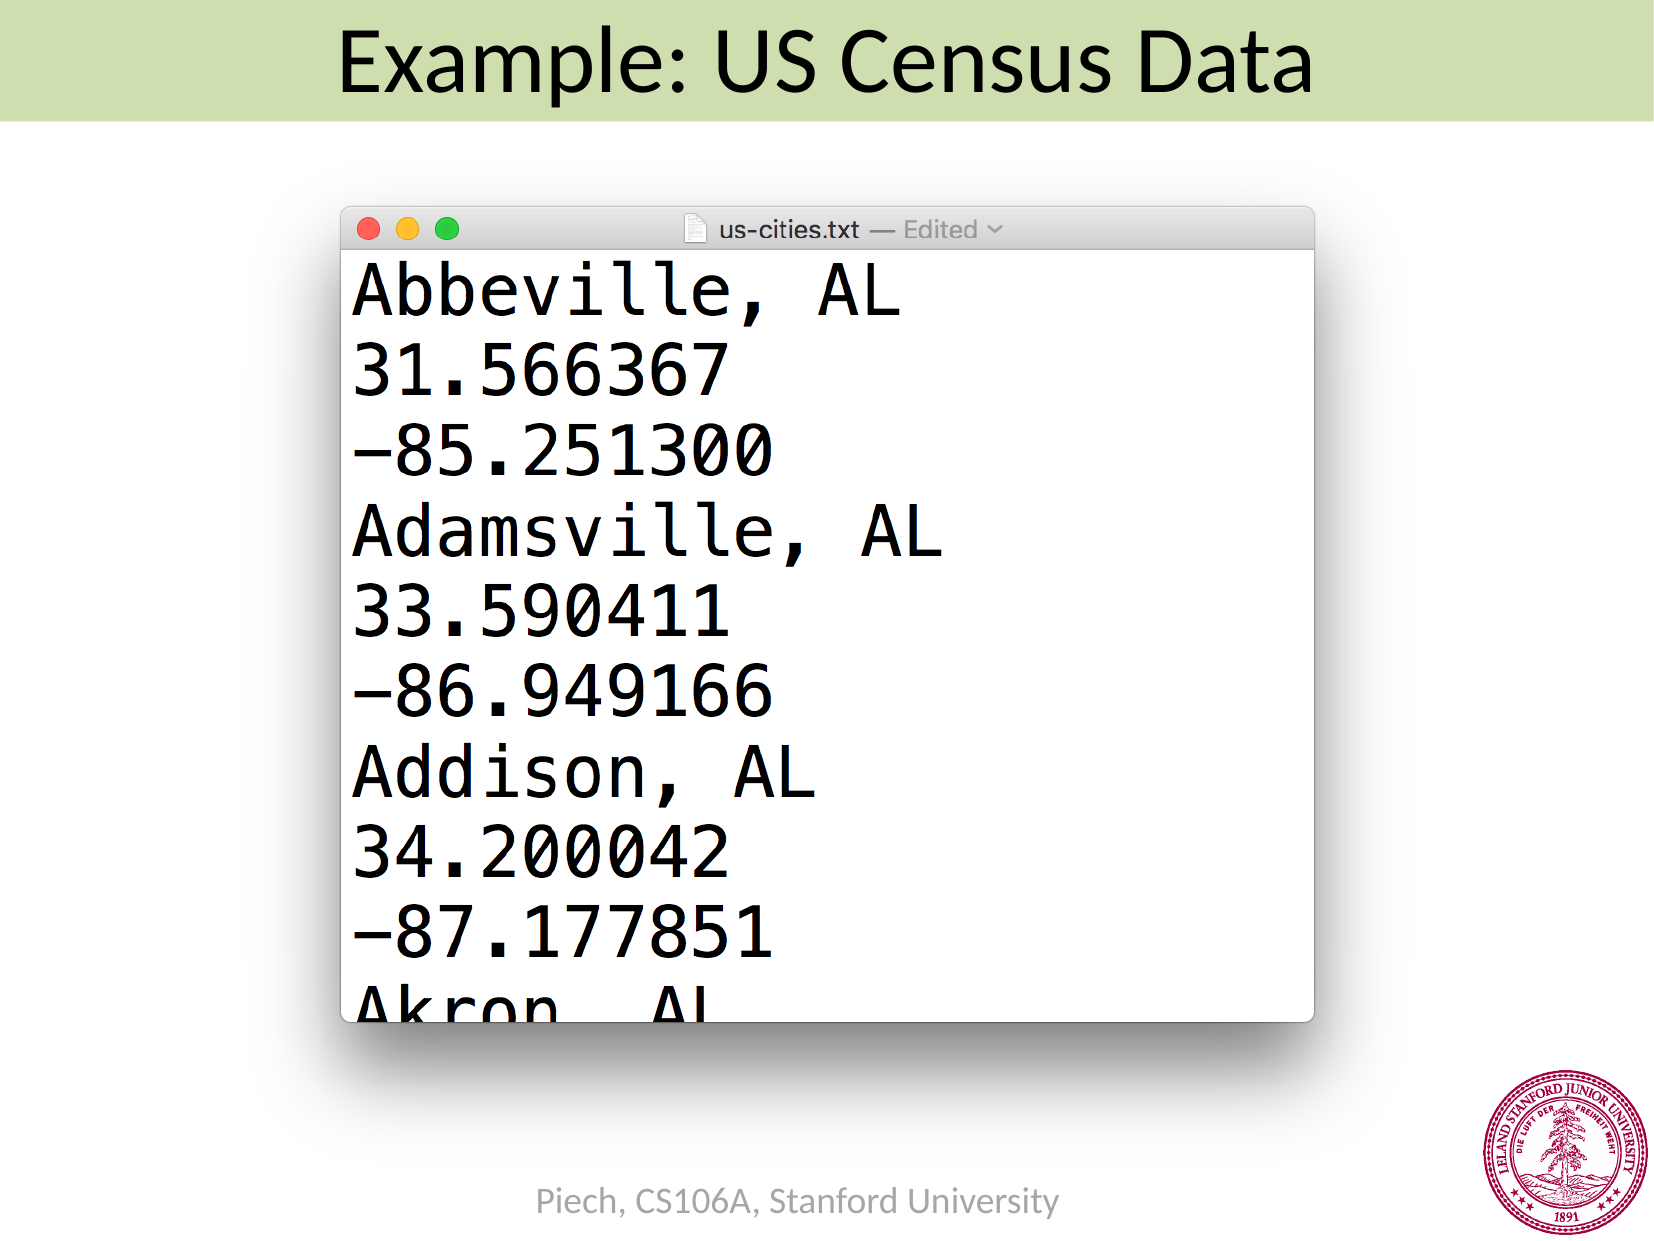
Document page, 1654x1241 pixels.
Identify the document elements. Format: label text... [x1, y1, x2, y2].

picture [231, 144, 1423, 1178]
text_box Example: US Census Data [0, 0, 1654, 122]
picture [1483, 1070, 1648, 1235]
